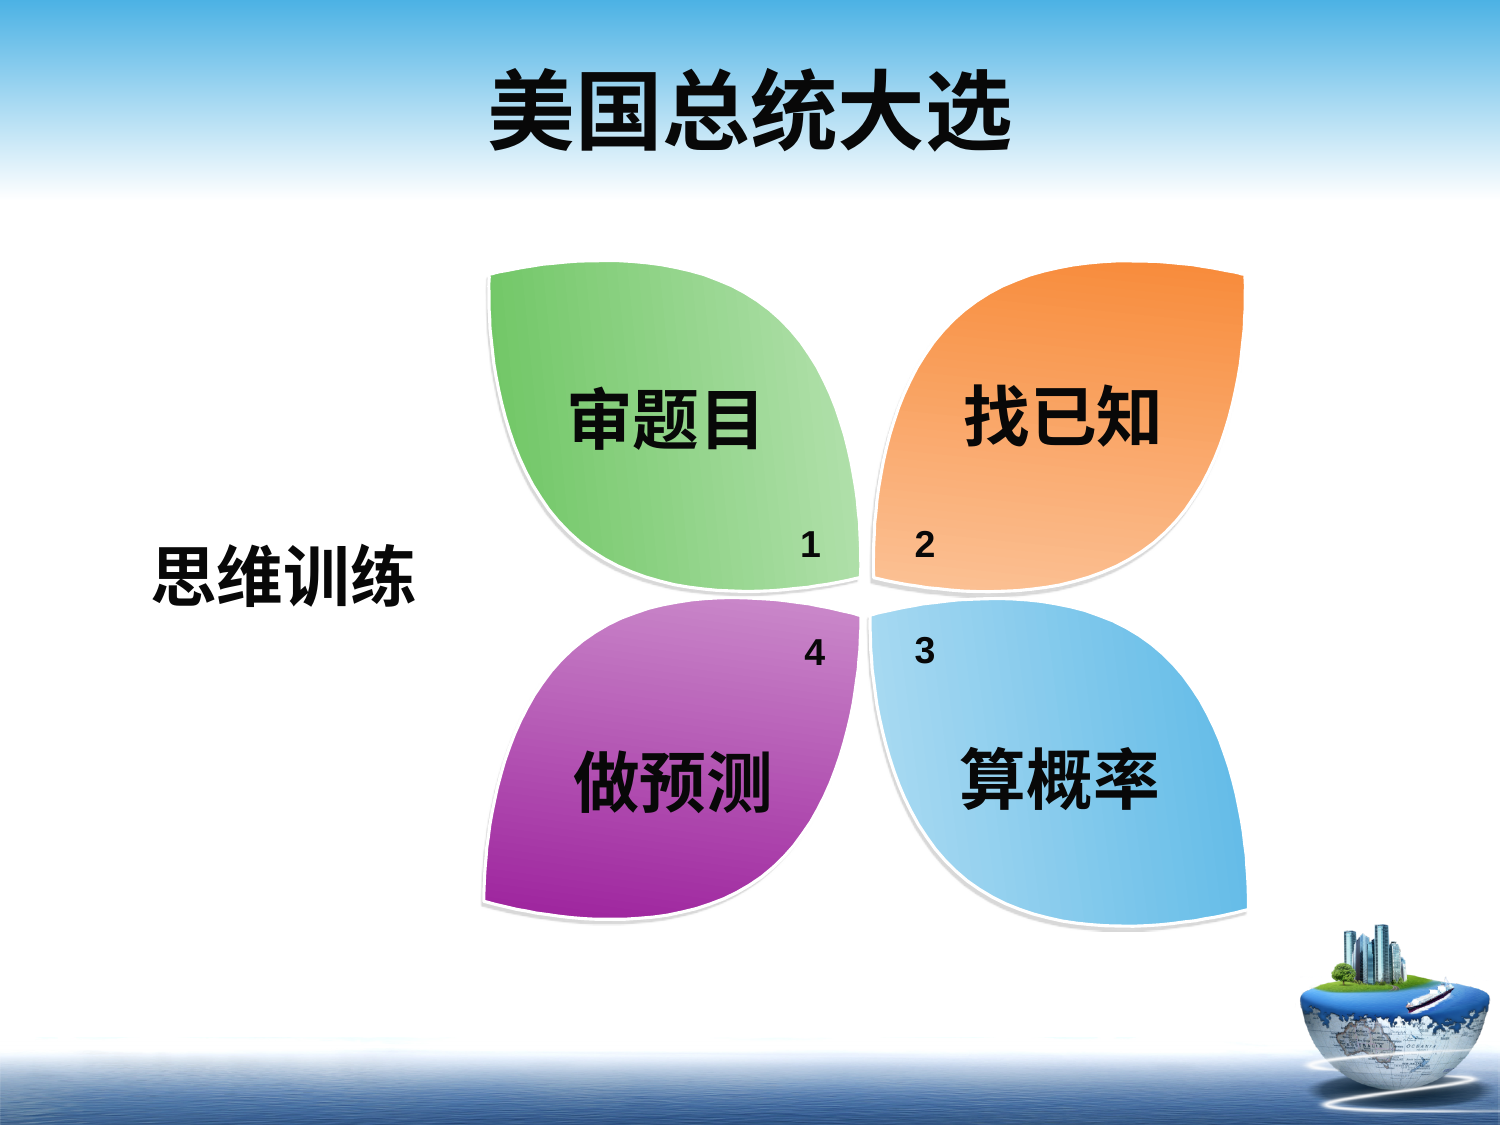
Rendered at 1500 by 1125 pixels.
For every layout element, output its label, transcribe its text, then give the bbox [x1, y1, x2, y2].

text_box 4 [789, 620, 841, 680]
text_box 算概率 [923, 730, 1196, 826]
picture [0, 920, 1500, 1125]
text_box [488, 260, 861, 592]
text_box 找已知 [927, 367, 1200, 463]
text_box 审题目 [530, 371, 803, 466]
text_box 3 [899, 618, 951, 679]
text_box 2 [899, 512, 951, 572]
title 美国总统大选 [74, 37, 1426, 181]
text_box [873, 260, 1246, 592]
text_box 思维训练 [0, 503, 727, 646]
text_box [483, 597, 862, 920]
text_box [869, 598, 1249, 927]
text_box 做预测 [537, 733, 810, 828]
text_box 1 [785, 512, 836, 572]
